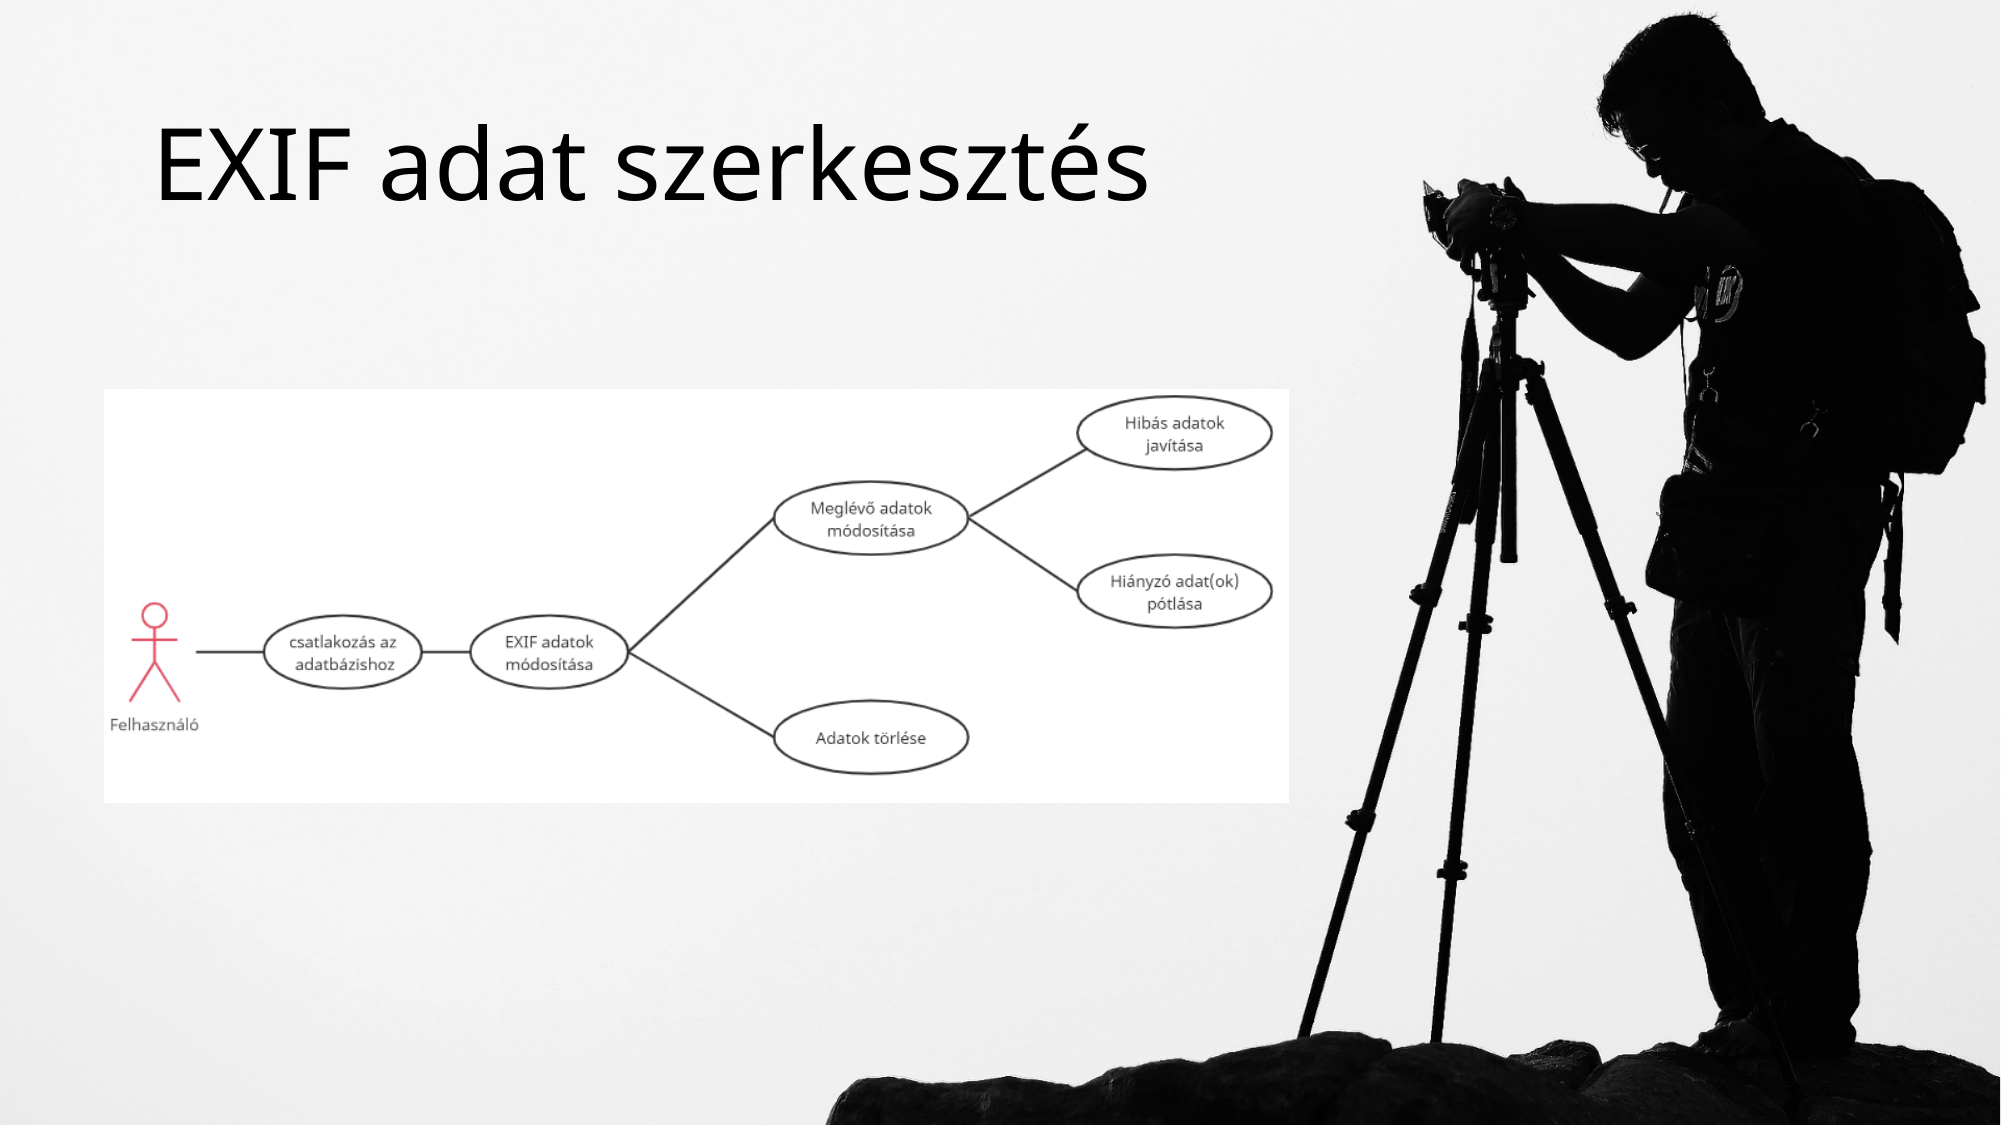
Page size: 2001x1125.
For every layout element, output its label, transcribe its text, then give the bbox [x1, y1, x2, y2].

title EXIF adat szerkesztés [137, 59, 1863, 278]
picture [0, 0, 2001, 1125]
